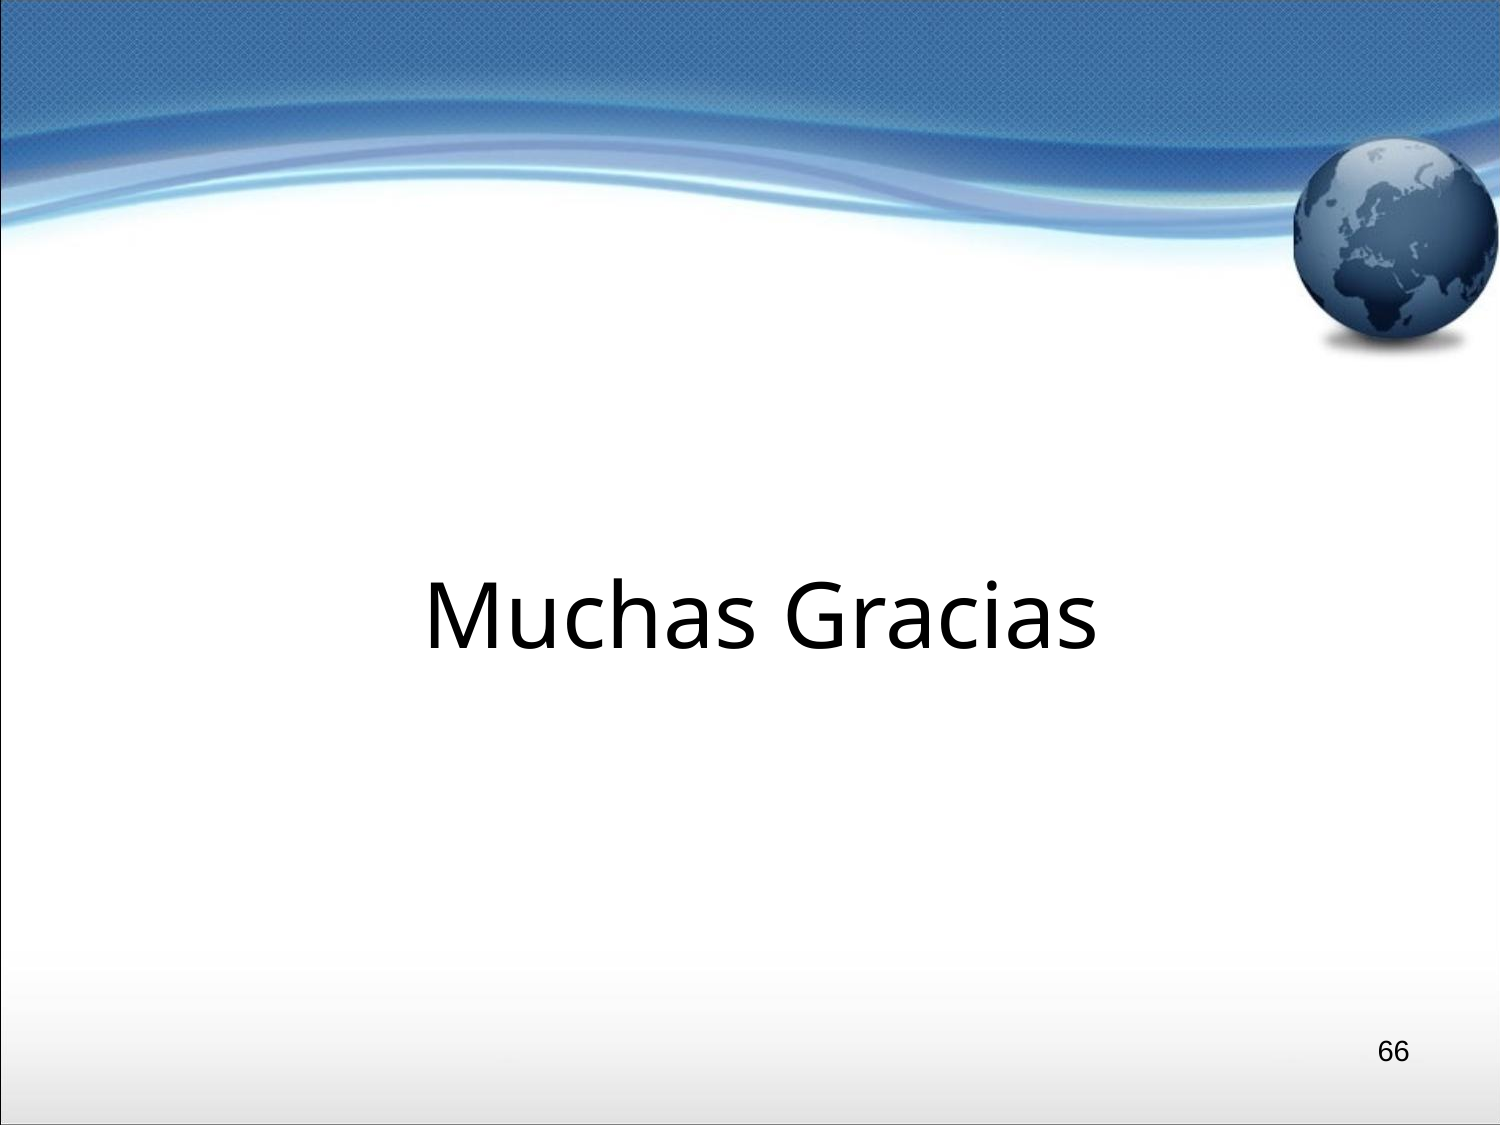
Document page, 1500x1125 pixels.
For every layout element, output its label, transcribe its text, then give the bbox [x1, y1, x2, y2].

title Muchas Gracias [123, 491, 1399, 733]
slide_number ‹#› [1074, 1024, 1425, 1103]
picture [0, 0, 1500, 1125]
